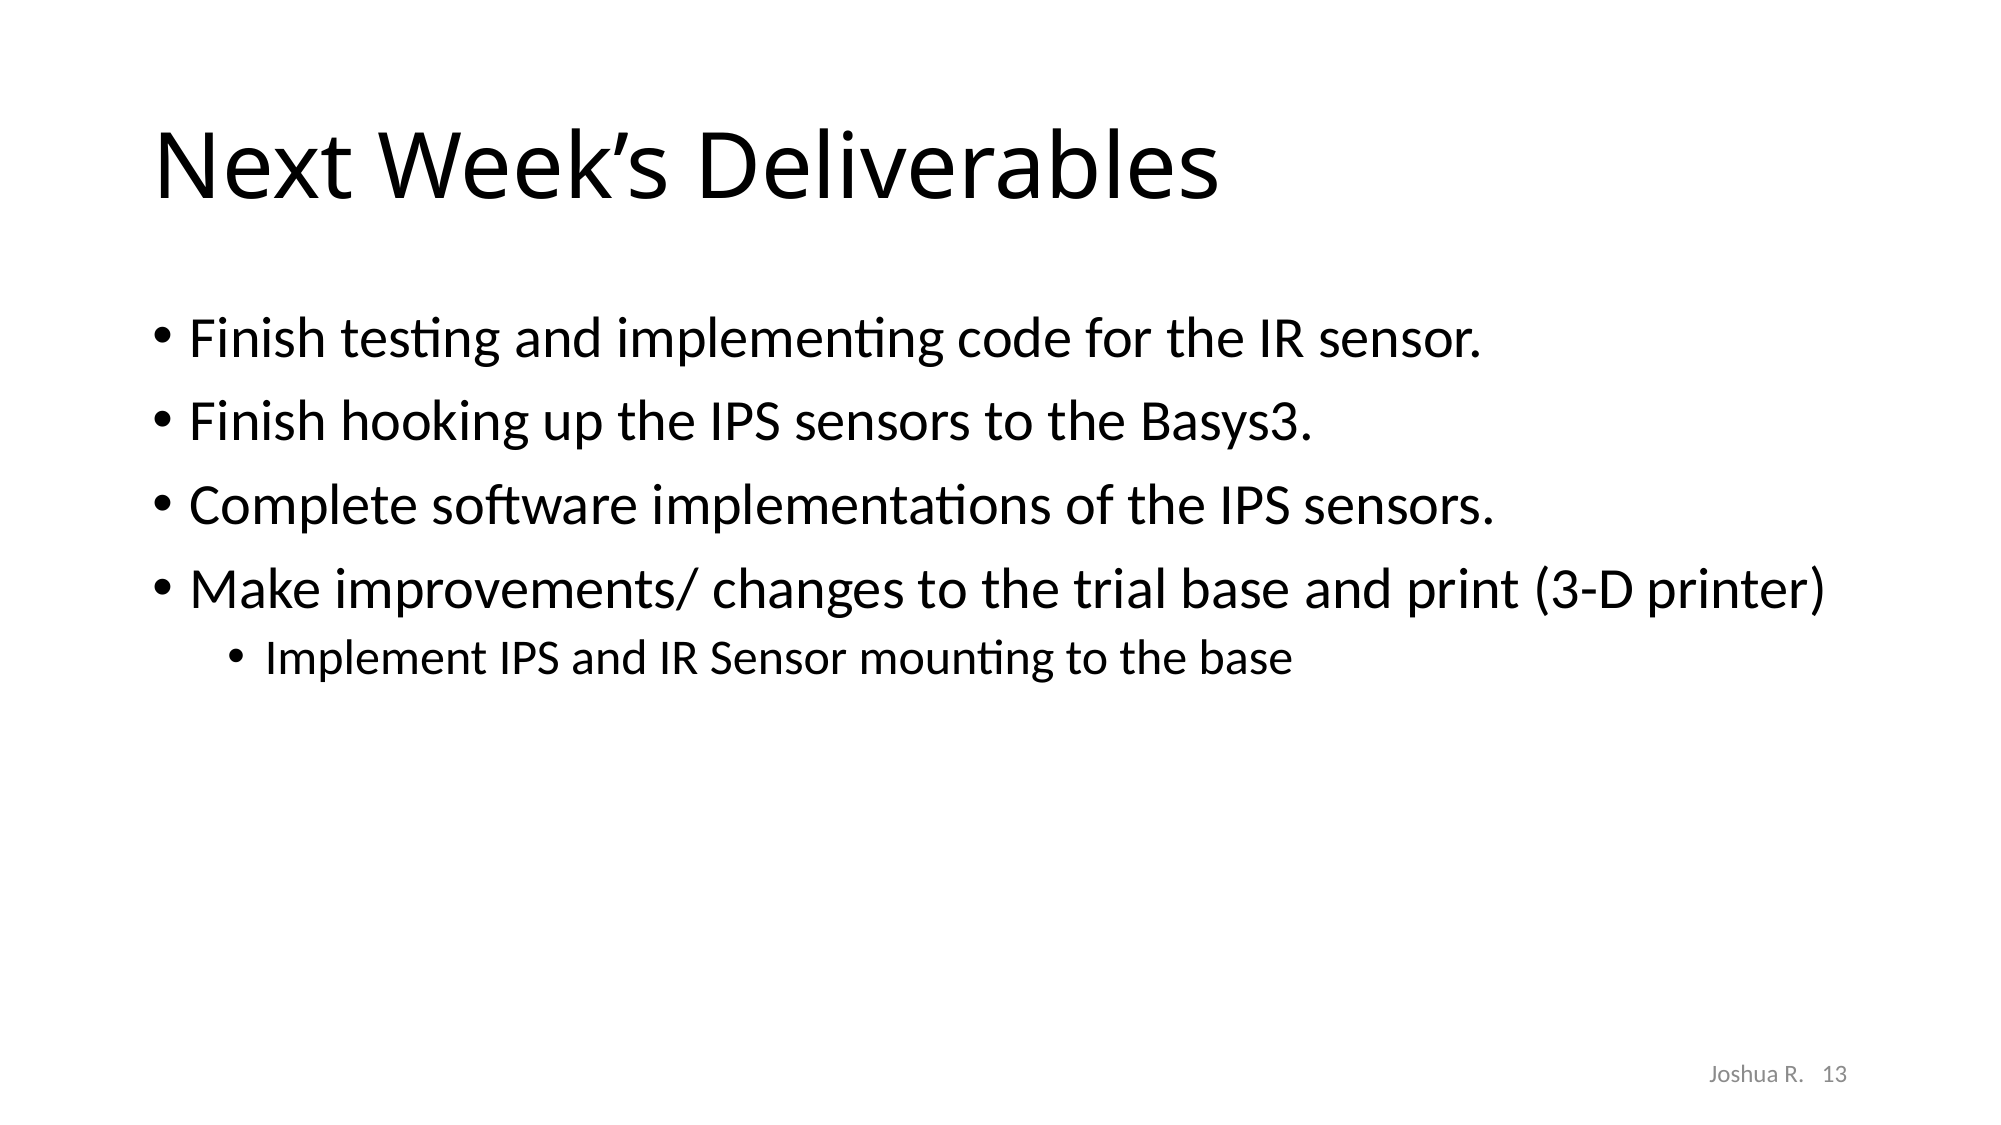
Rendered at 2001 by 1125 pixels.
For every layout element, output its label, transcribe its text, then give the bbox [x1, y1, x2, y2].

slide_number Joshua R. 13 [1412, 1042, 1863, 1103]
list Finish testing and implementing code for the IR sensor. Finish hooking up the IPS sensors to the Basys3. Complete software implementations of the IPS sensors. Make improvements/ changes to the trial base and print (3-D printer) Implement IPS and IR Sensor mounting to the base [137, 299, 1863, 1014]
title Next Week’s Deliverables [137, 59, 1863, 278]
